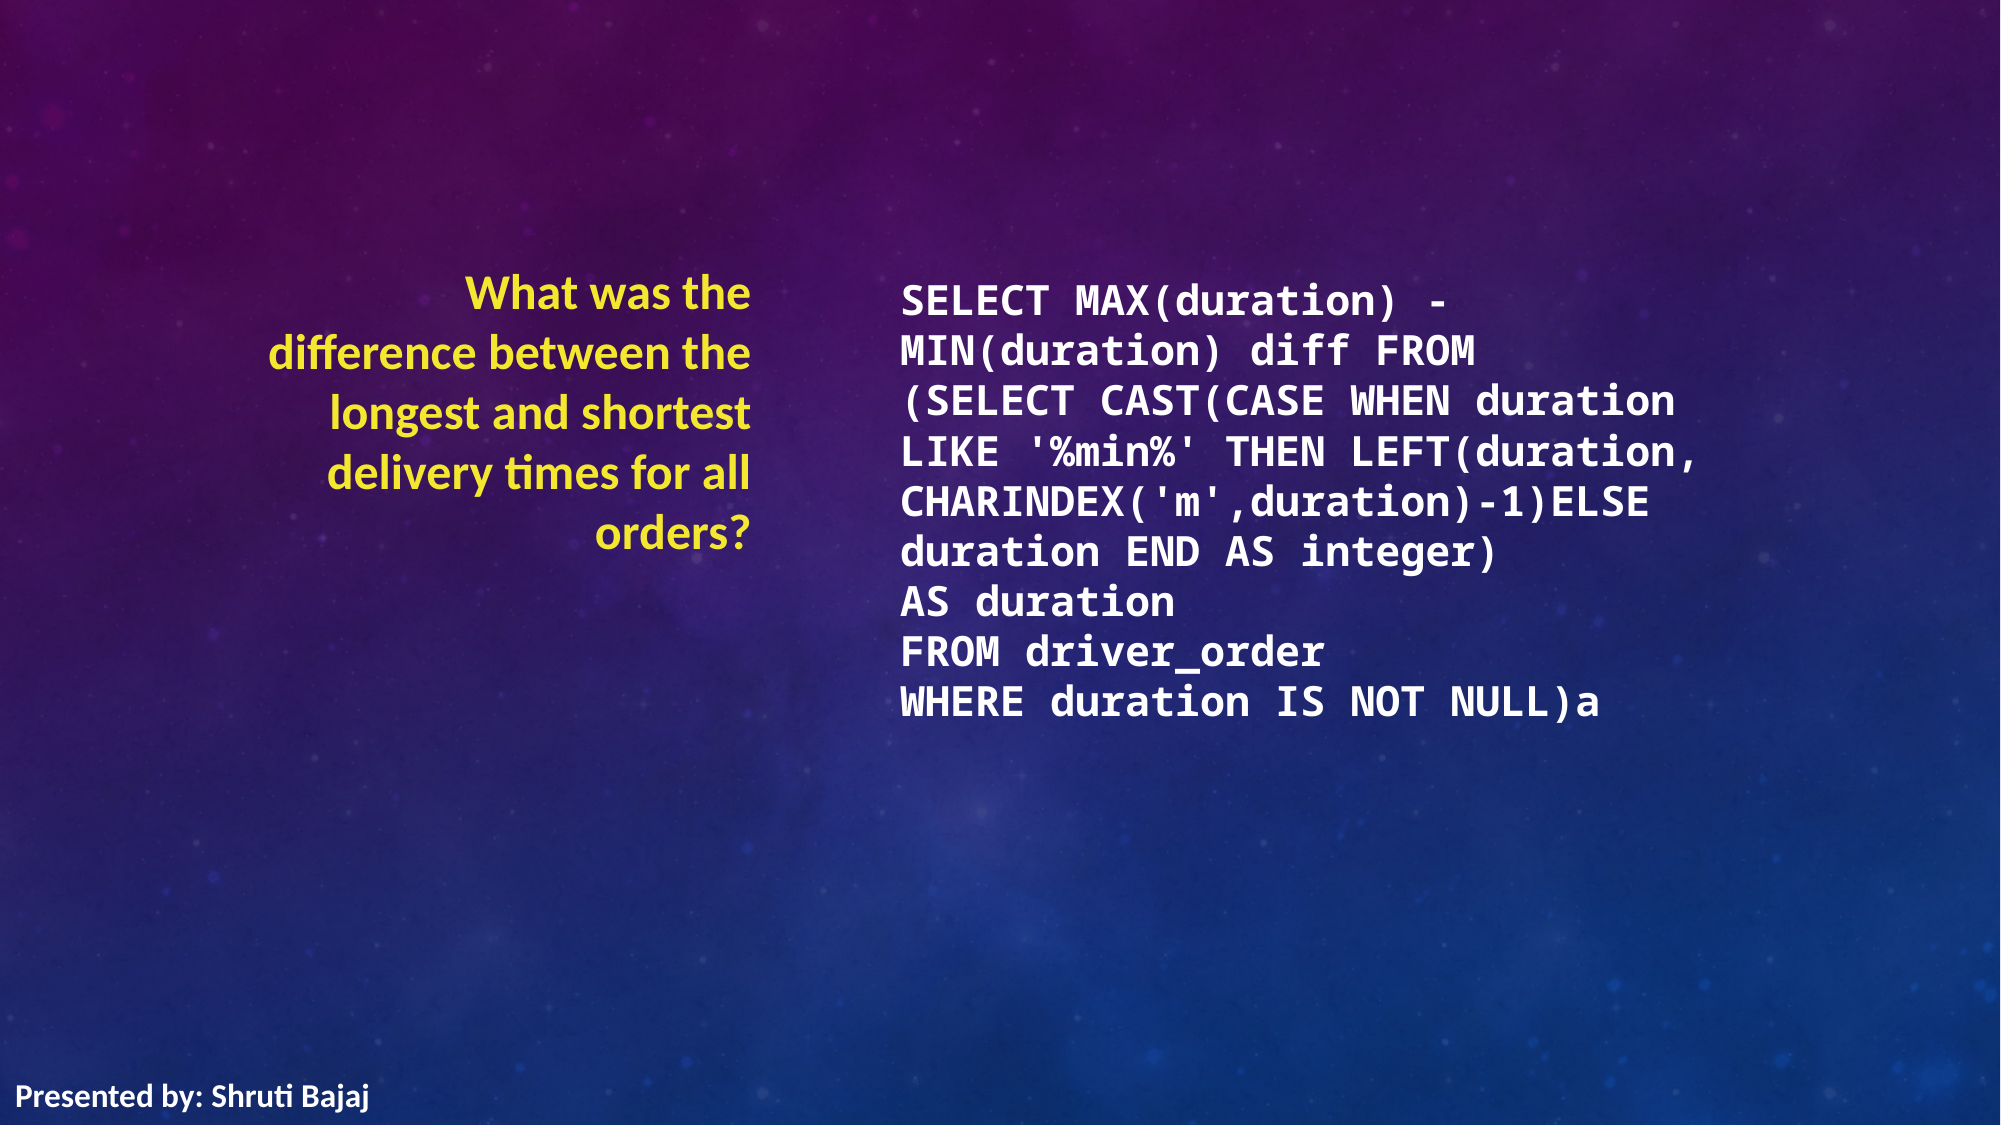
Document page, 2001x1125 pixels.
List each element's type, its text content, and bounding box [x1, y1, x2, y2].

title What was the difference between the longest and shortest delivery times for all orders? [238, 252, 767, 1062]
footer Presented by: Shruti Bajaj [0, 1062, 1284, 1125]
text_box SELECT MAX(duration) - MIN(duration) diff FROM (SELECT CAST(CASE WHEN duration LIKE '%min%' THEN LEFT(duration, CHARINDEX('m',duration)-1)ELSE duration END AS integer) AS duration FROM driver_order WHERE duration IS NOT NULL)a [884, 266, 1774, 732]
picture [0, 0, 2001, 1125]
